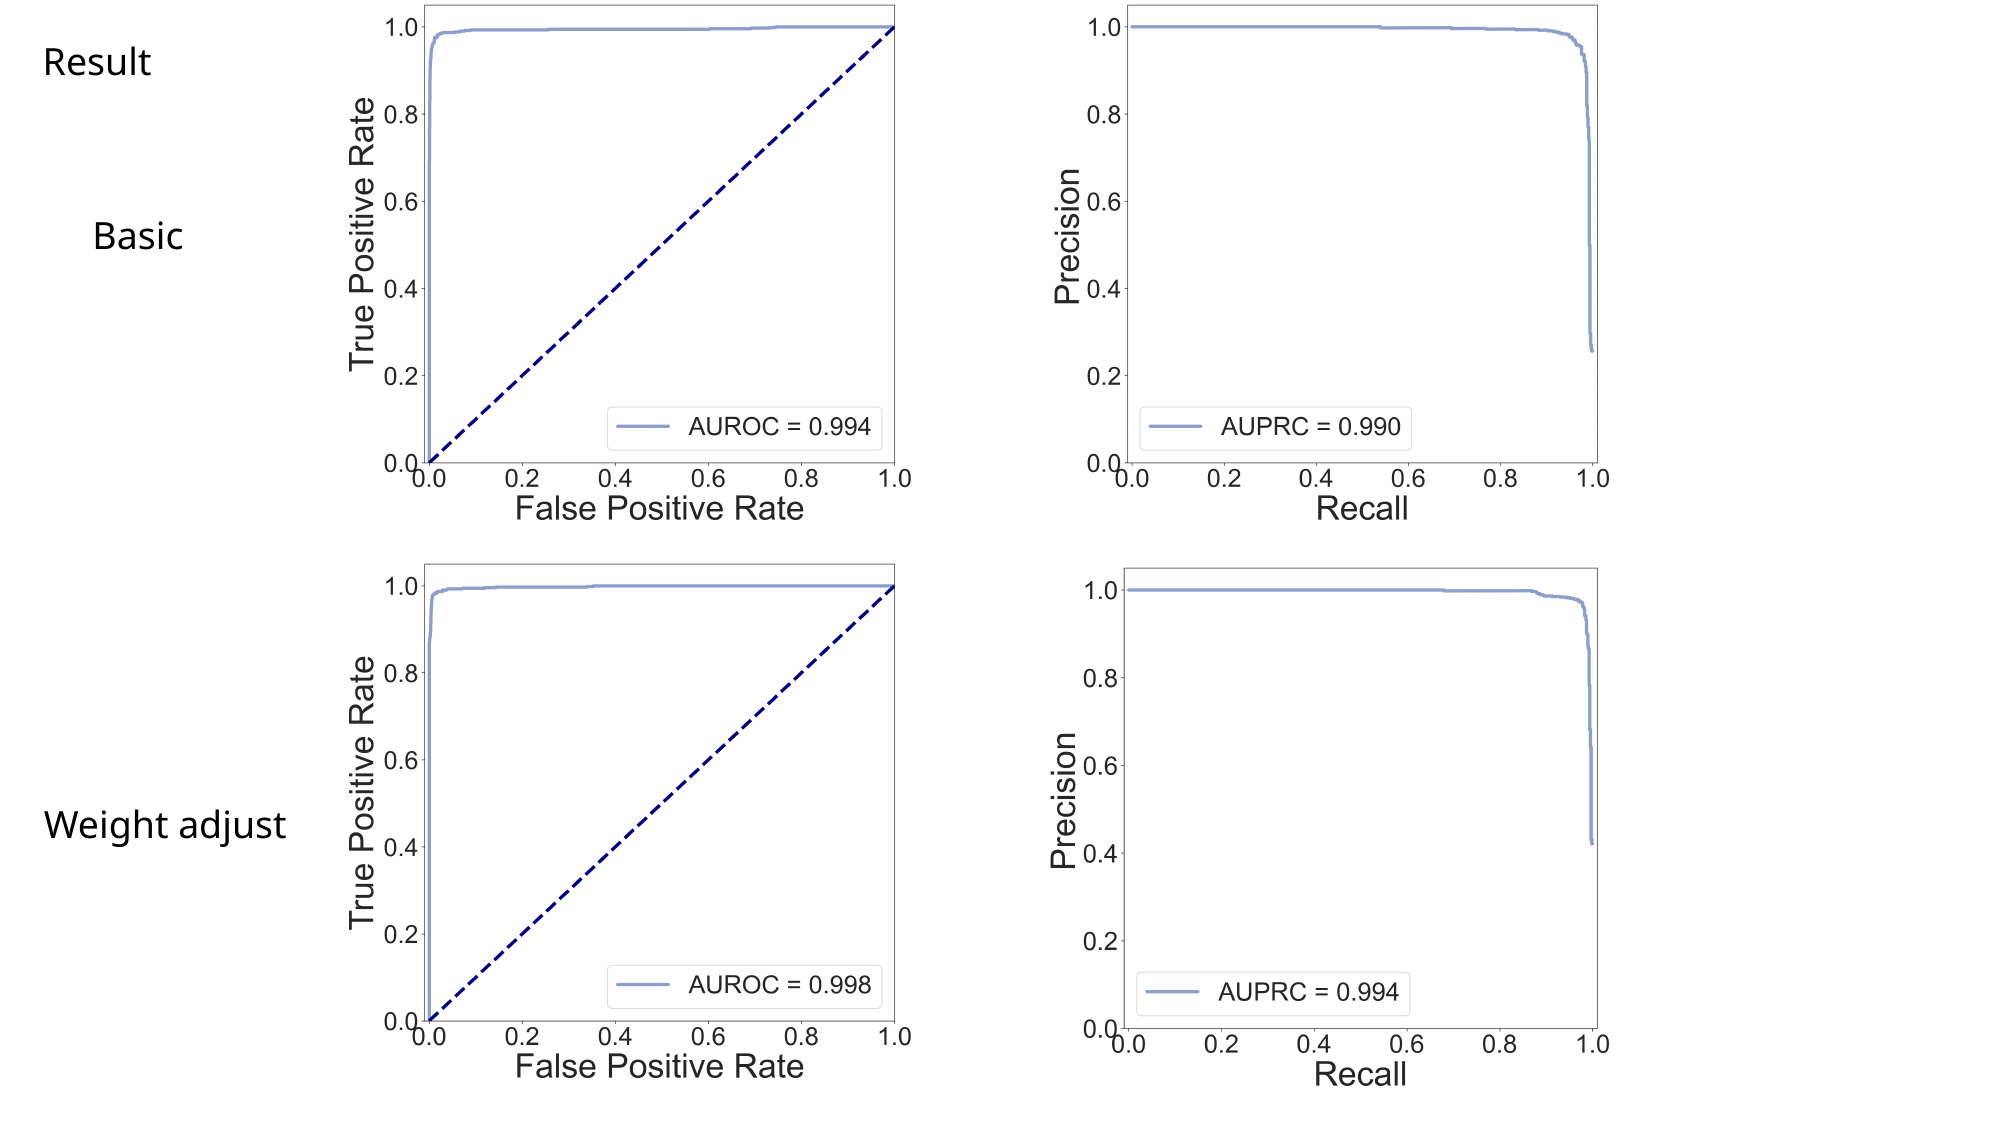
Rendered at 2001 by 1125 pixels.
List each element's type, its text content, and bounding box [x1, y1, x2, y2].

picture [1046, 0, 1617, 532]
text_box Weight adjust [28, 793, 302, 854]
text_box Result [27, 31, 167, 91]
text_box Basic [77, 204, 199, 265]
picture [1042, 562, 1617, 1099]
picture [343, 0, 918, 532]
picture [343, 557, 918, 1090]
